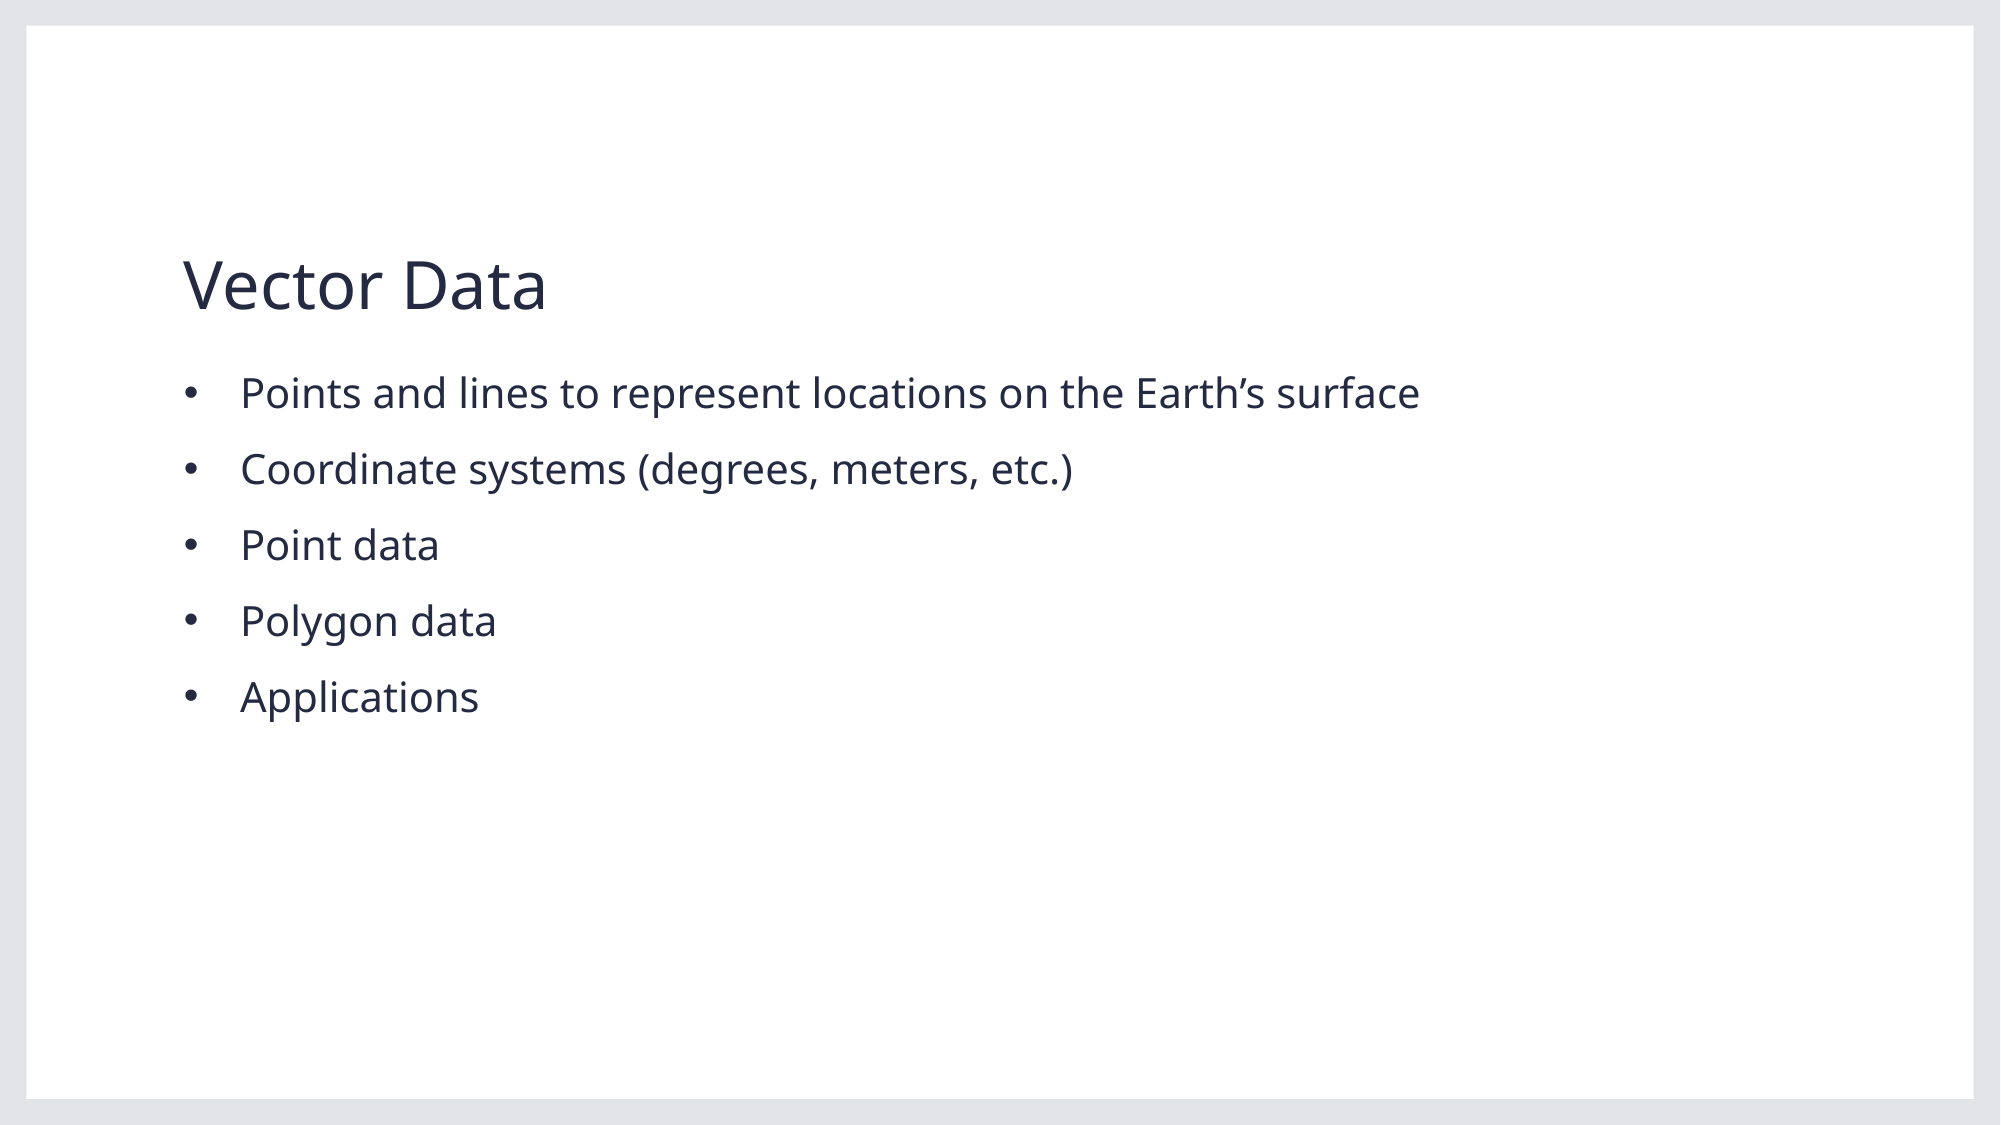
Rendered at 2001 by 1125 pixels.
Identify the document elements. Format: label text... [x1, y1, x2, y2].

title Vector Data [168, 118, 1832, 331]
list Points and lines to represent locations on the Earth’s surface Coordinate systems (degrees, meters, etc.) Point data Polygon data Applications [168, 354, 1832, 1006]
